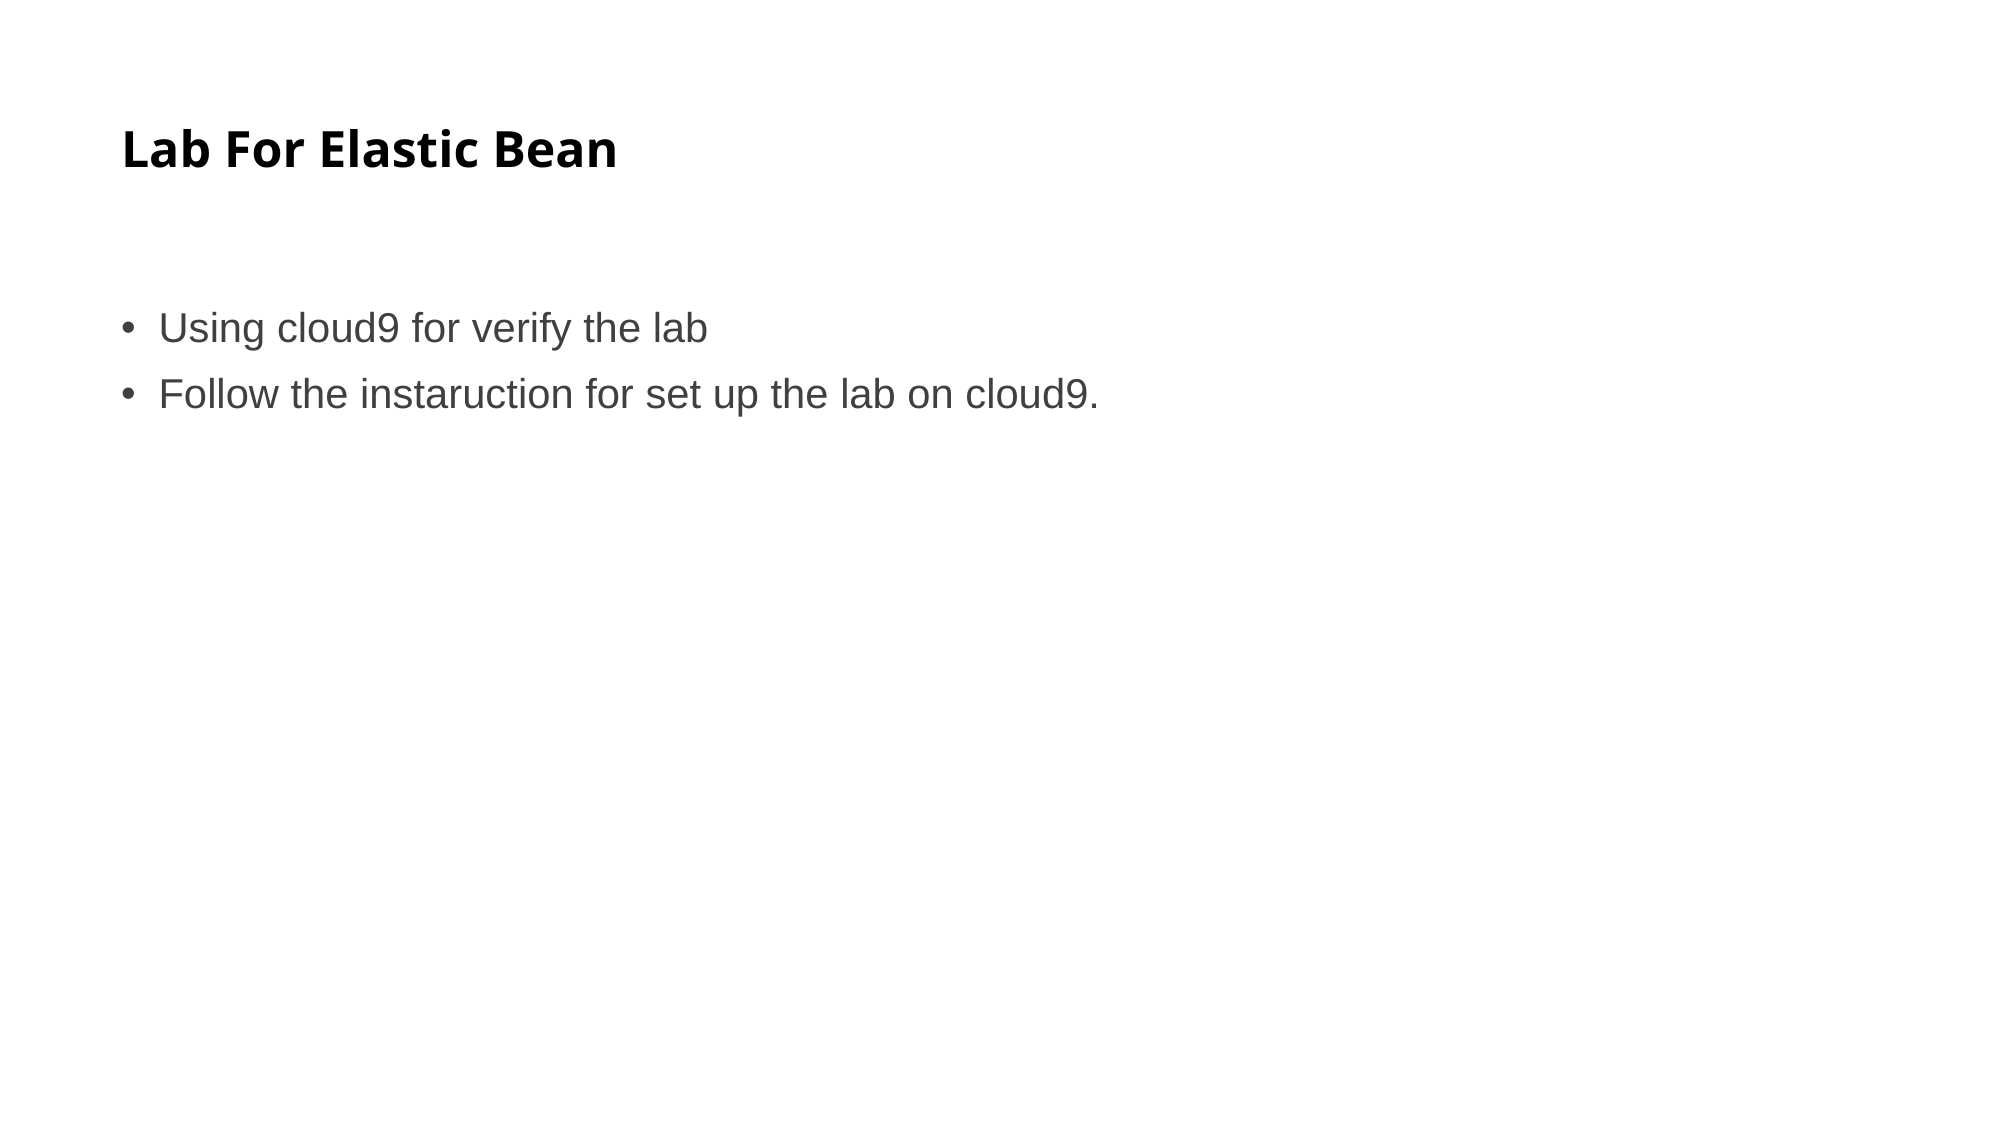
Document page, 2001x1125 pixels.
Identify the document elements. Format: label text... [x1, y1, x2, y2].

text_box Lab For Elastic Bean [106, 42, 1832, 260]
text_box Using cloud9 for verify the lab Follow the instaruction for set up the lab on cloud9. [106, 299, 1832, 1014]
